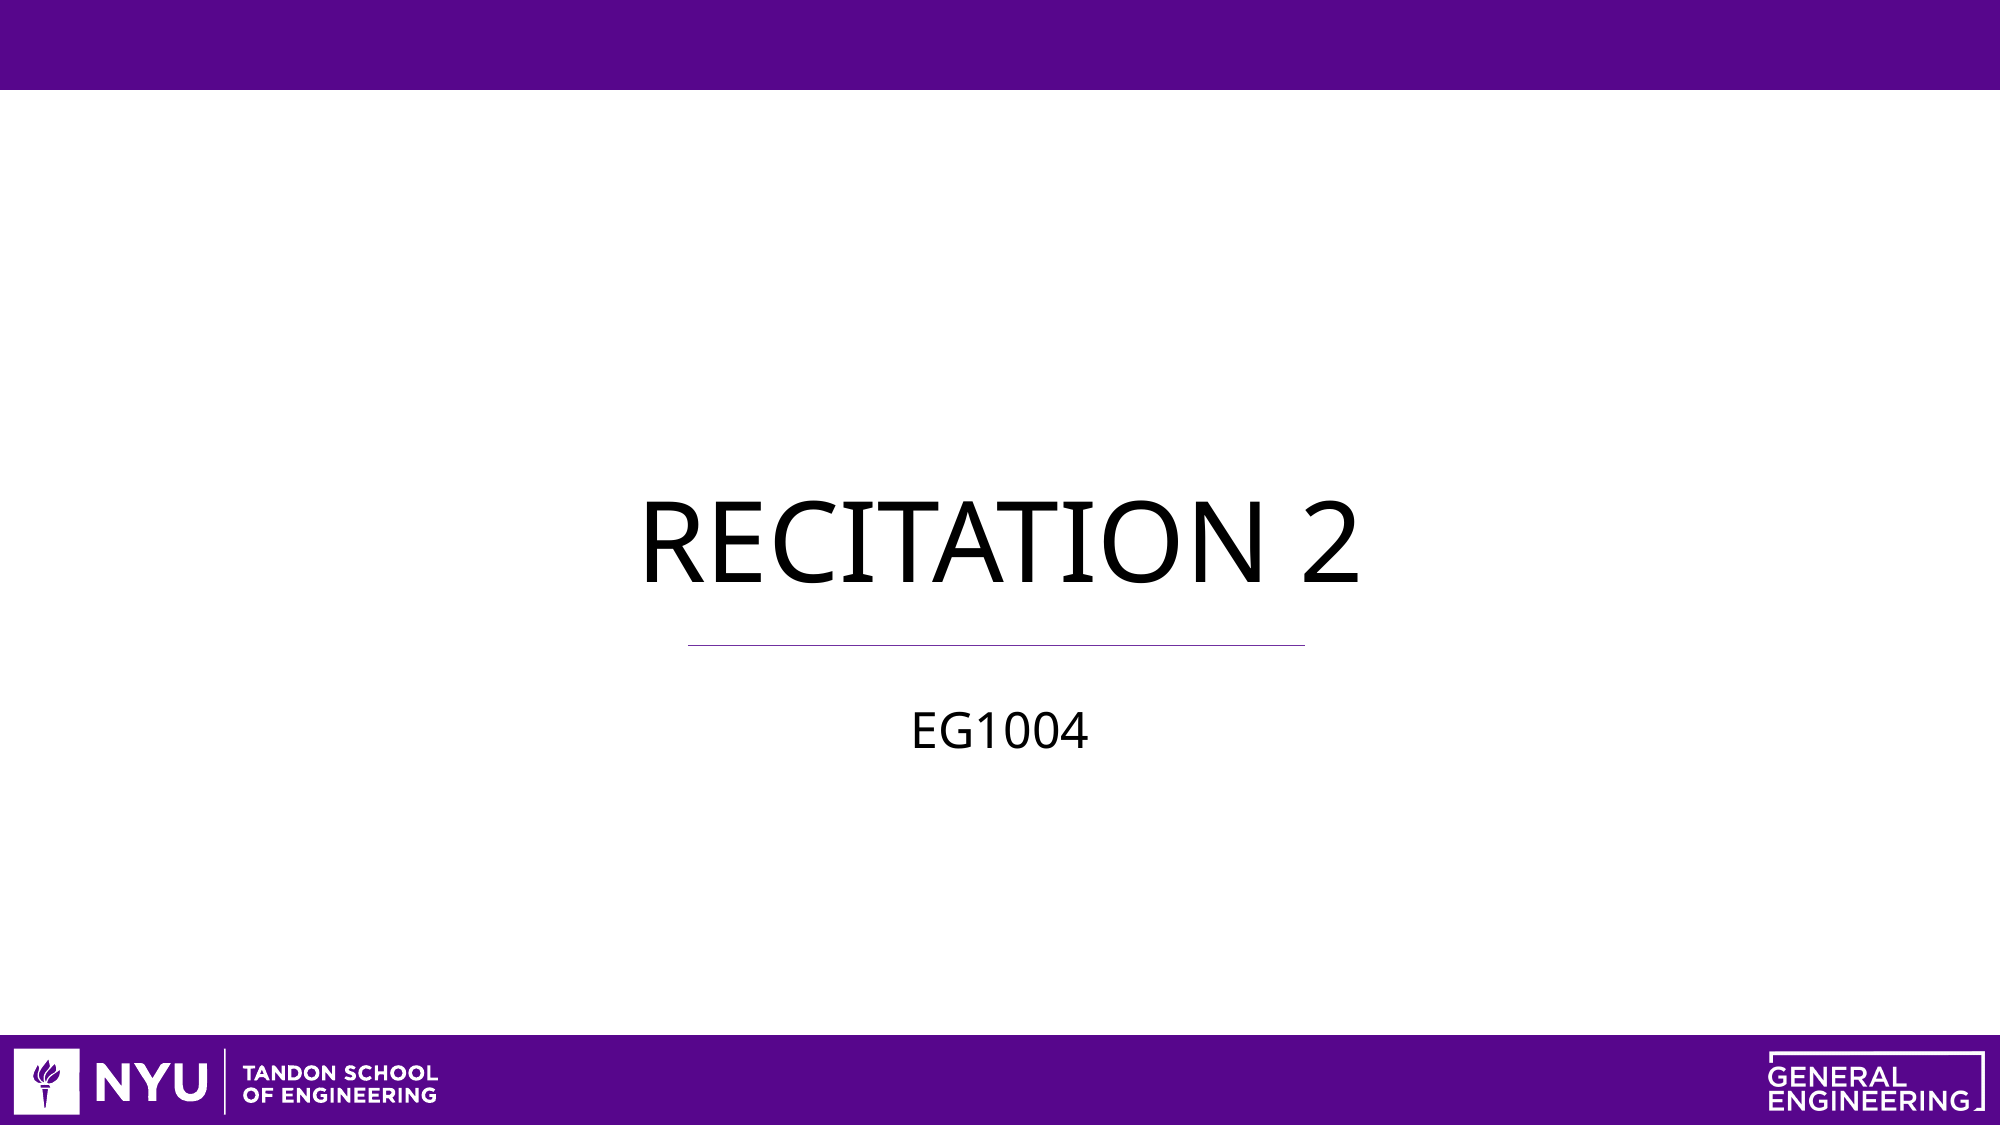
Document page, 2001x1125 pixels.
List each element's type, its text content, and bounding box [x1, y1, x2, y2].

text_box [0, 0, 2000, 91]
picture [13, 1048, 438, 1115]
subtitle EG1004 [249, 698, 1750, 776]
title RECITATION 2 [333, 223, 1667, 615]
text_box [0, 1034, 2000, 1125]
picture [1768, 1051, 1985, 1111]
